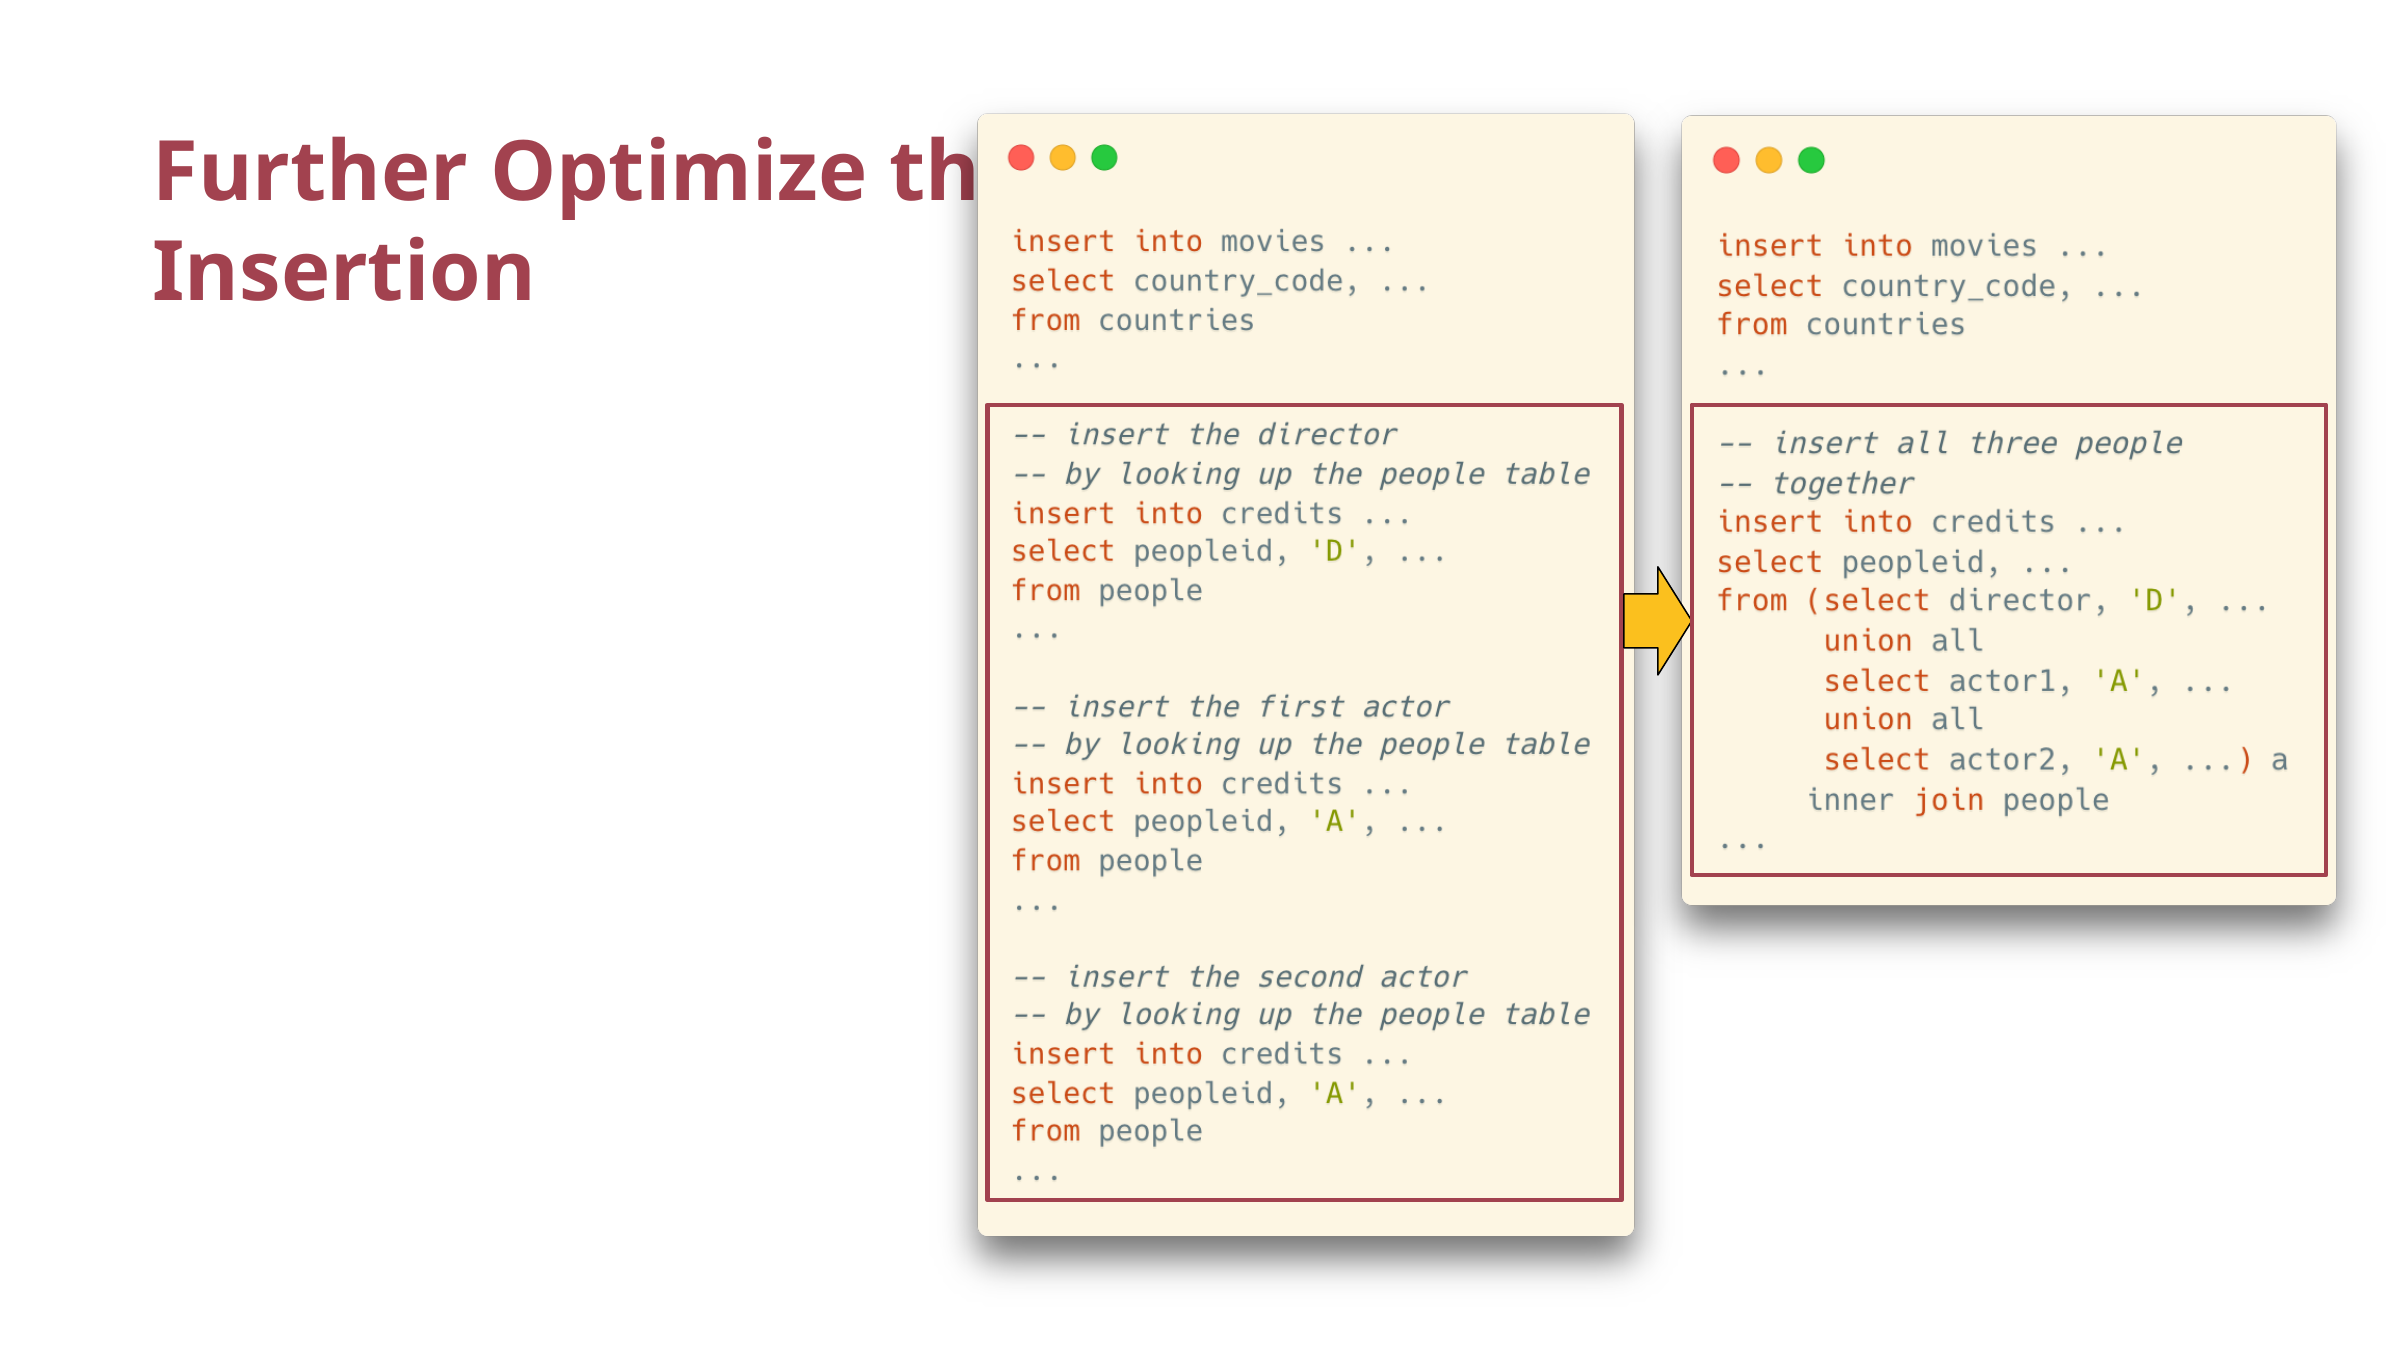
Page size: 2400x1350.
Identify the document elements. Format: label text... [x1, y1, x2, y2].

title Further Optimize the Insertion [137, 54, 907, 325]
picture [912, 36, 2400, 1314]
